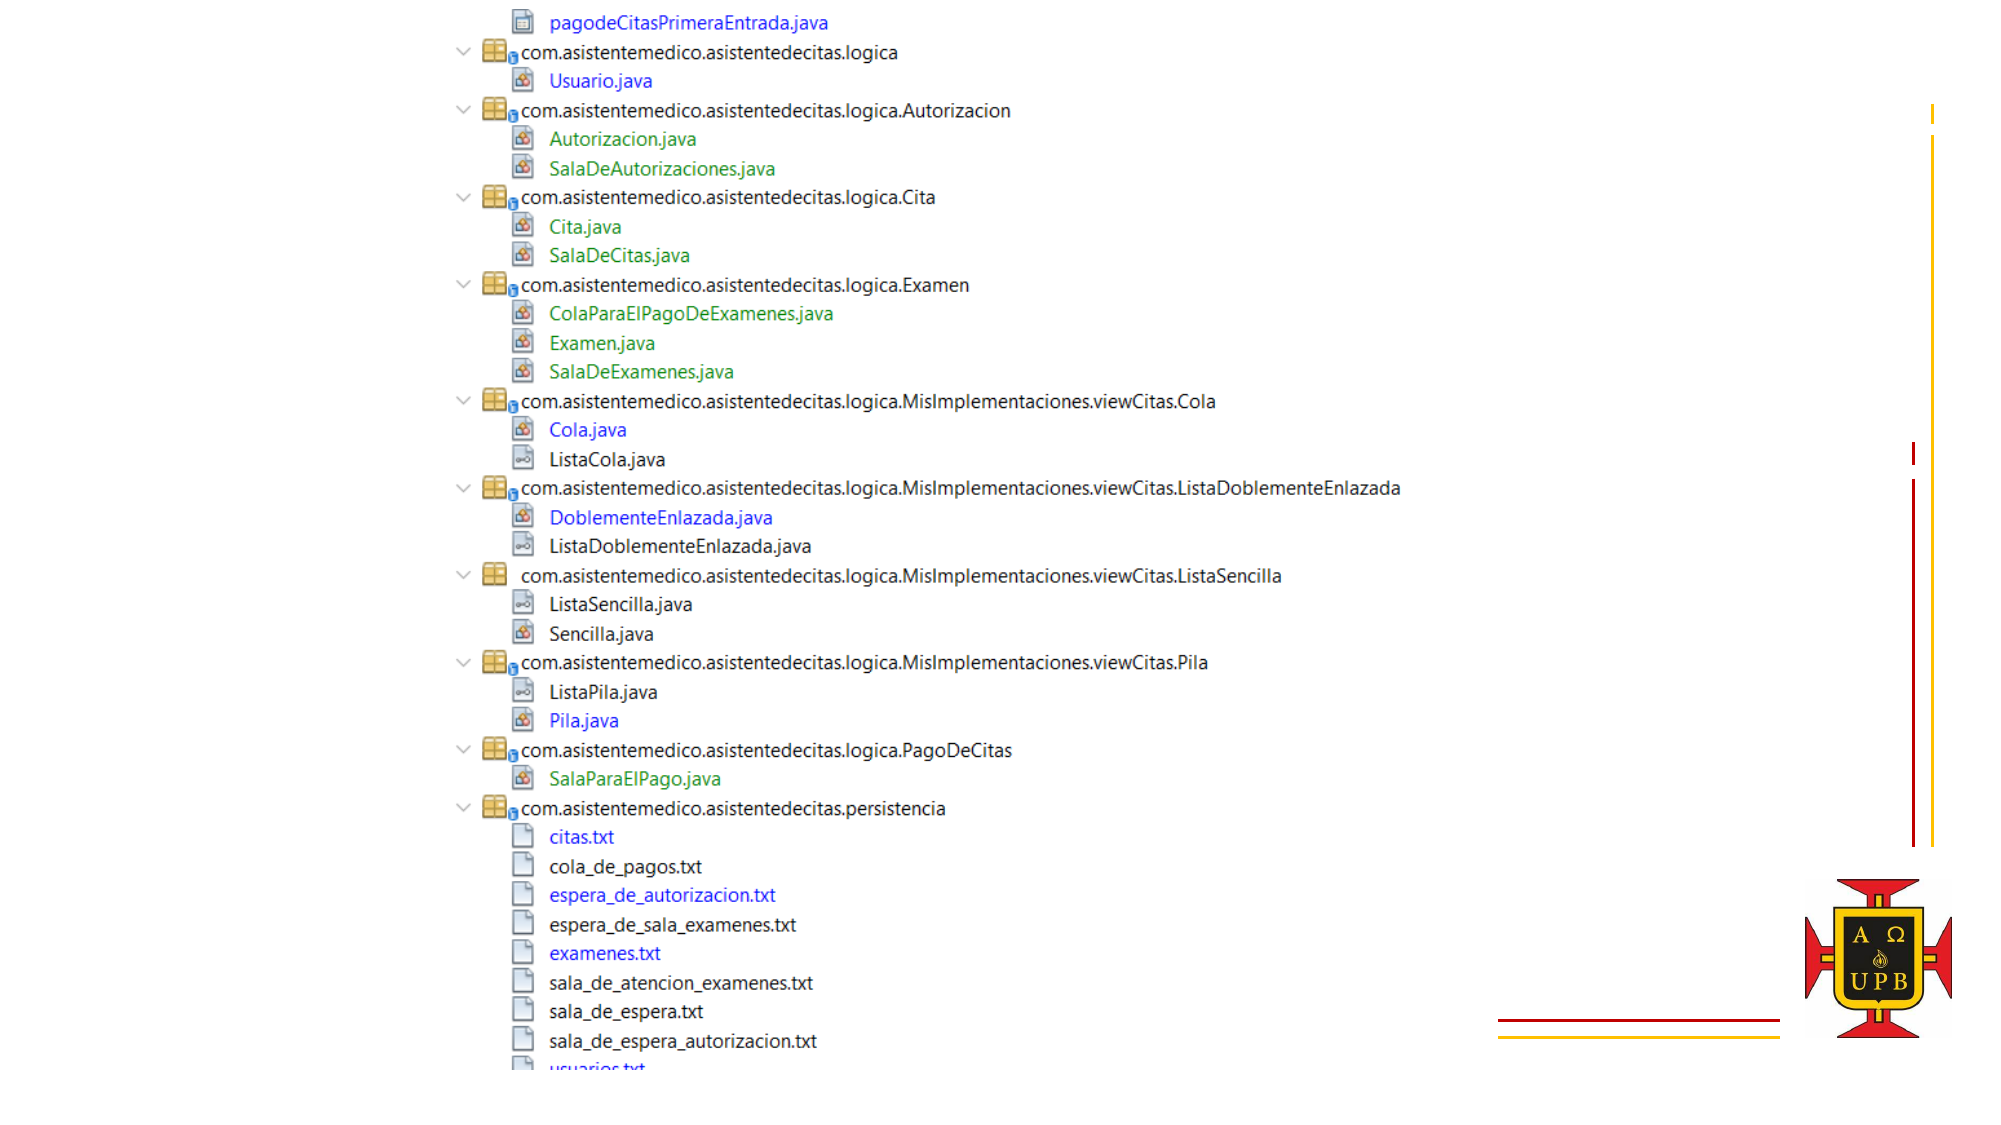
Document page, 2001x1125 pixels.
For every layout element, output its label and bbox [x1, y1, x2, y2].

picture [410, 9, 1498, 1070]
picture [1805, 879, 1952, 1038]
